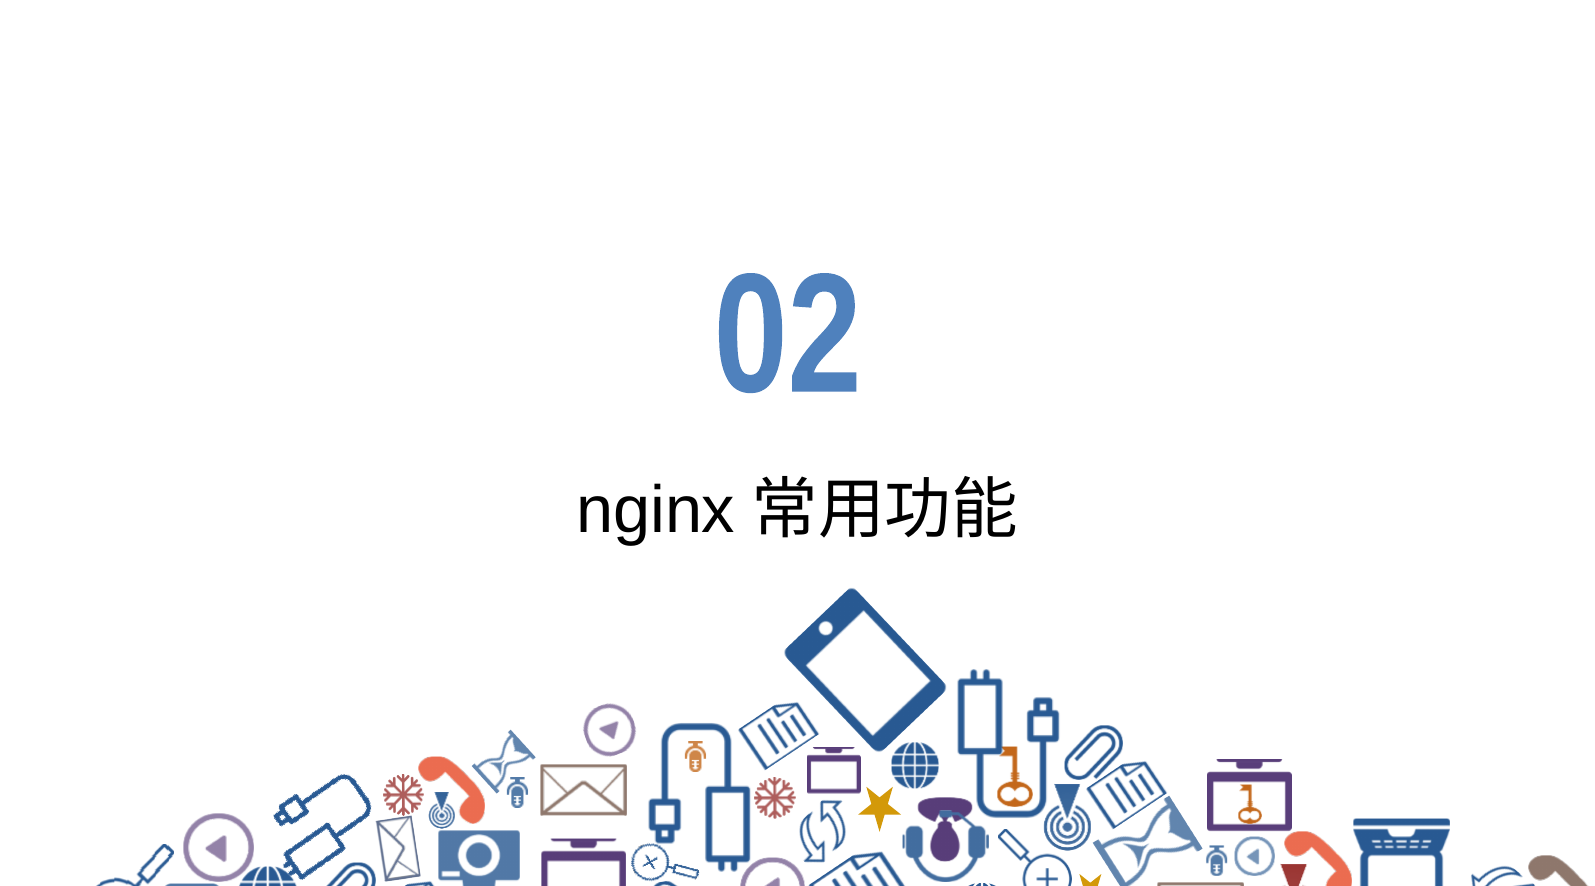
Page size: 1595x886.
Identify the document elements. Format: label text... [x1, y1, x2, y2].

text_box nginx常用功能 [448, 459, 1146, 552]
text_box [80, 584, 1595, 886]
